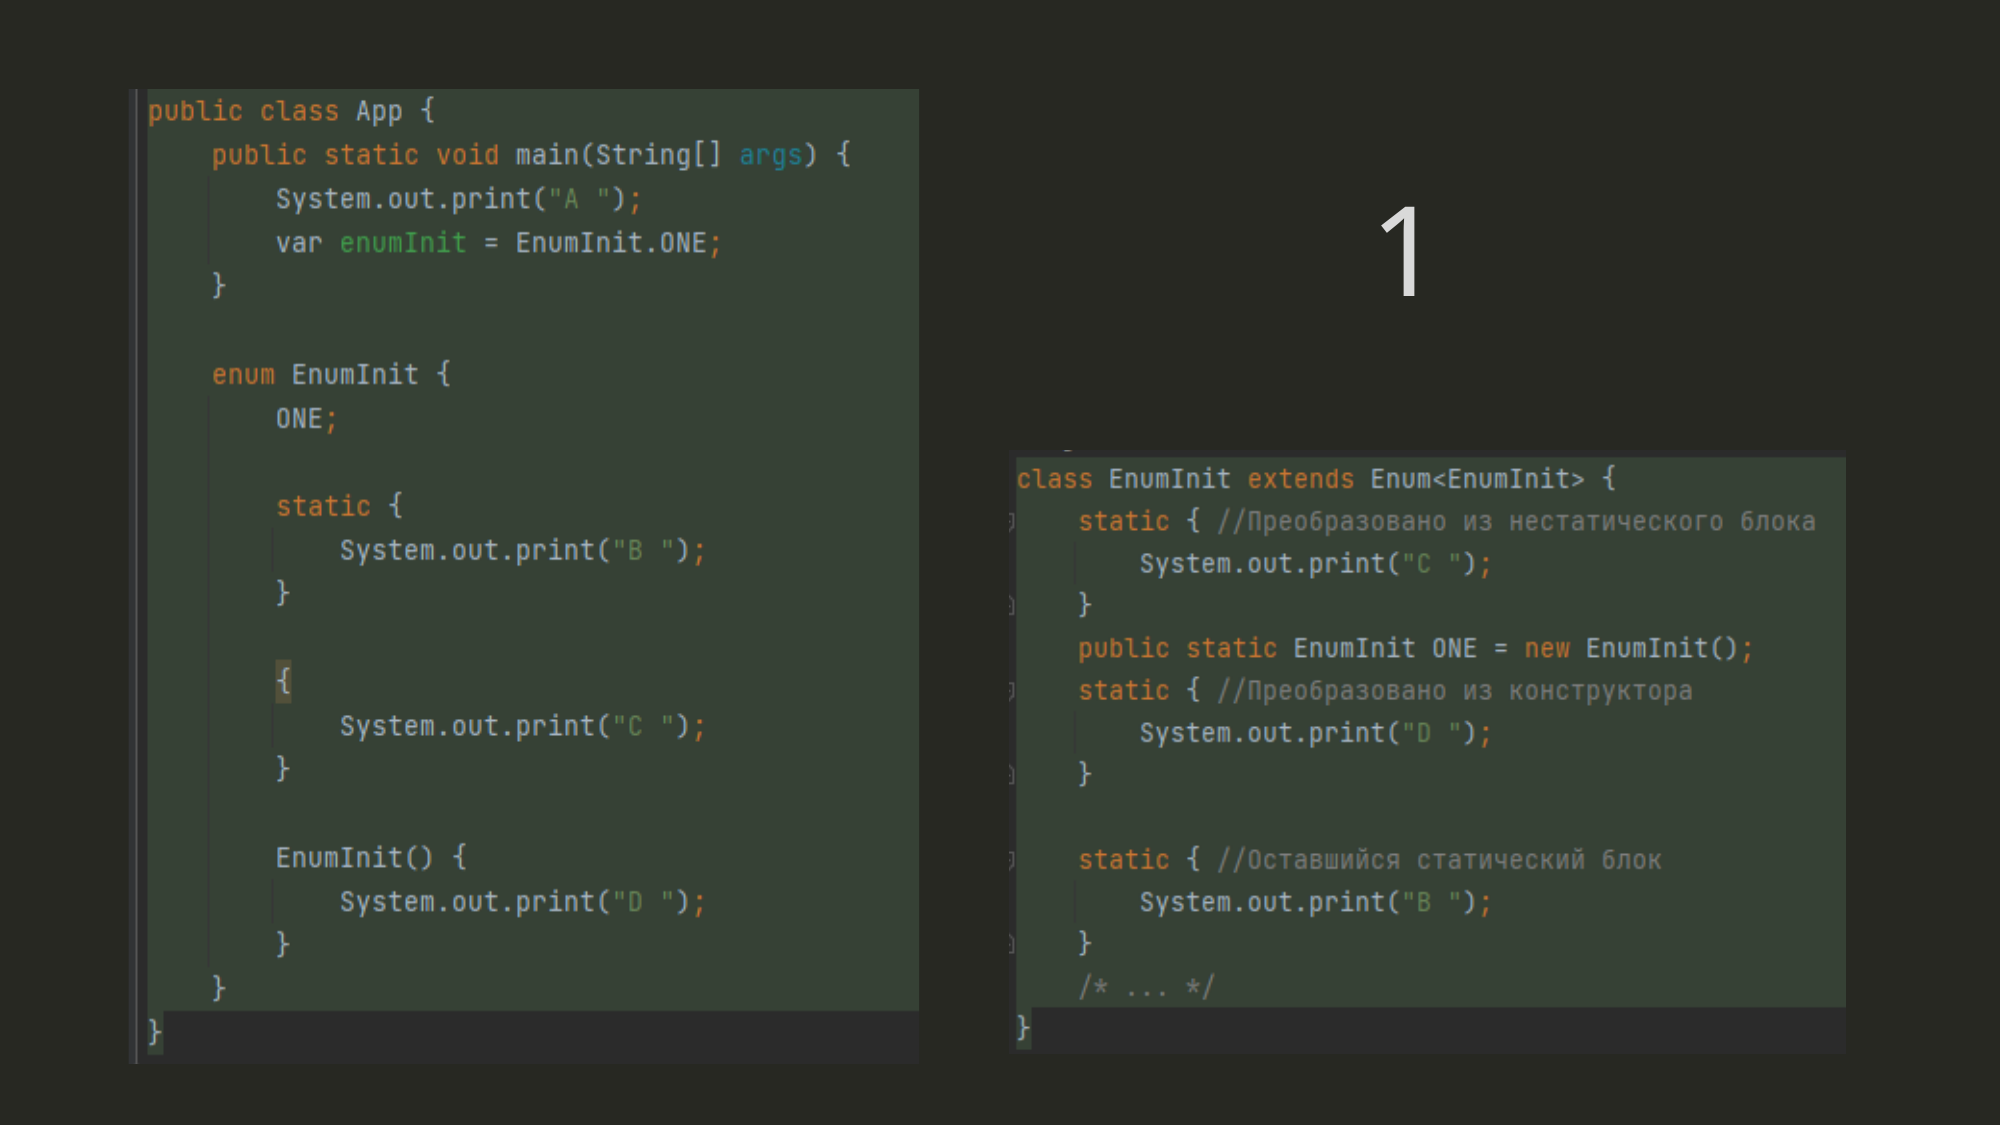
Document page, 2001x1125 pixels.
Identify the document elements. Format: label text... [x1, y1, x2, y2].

picture [128, 89, 920, 1064]
title 1 [1355, 113, 1499, 331]
picture [1009, 450, 1846, 1054]
